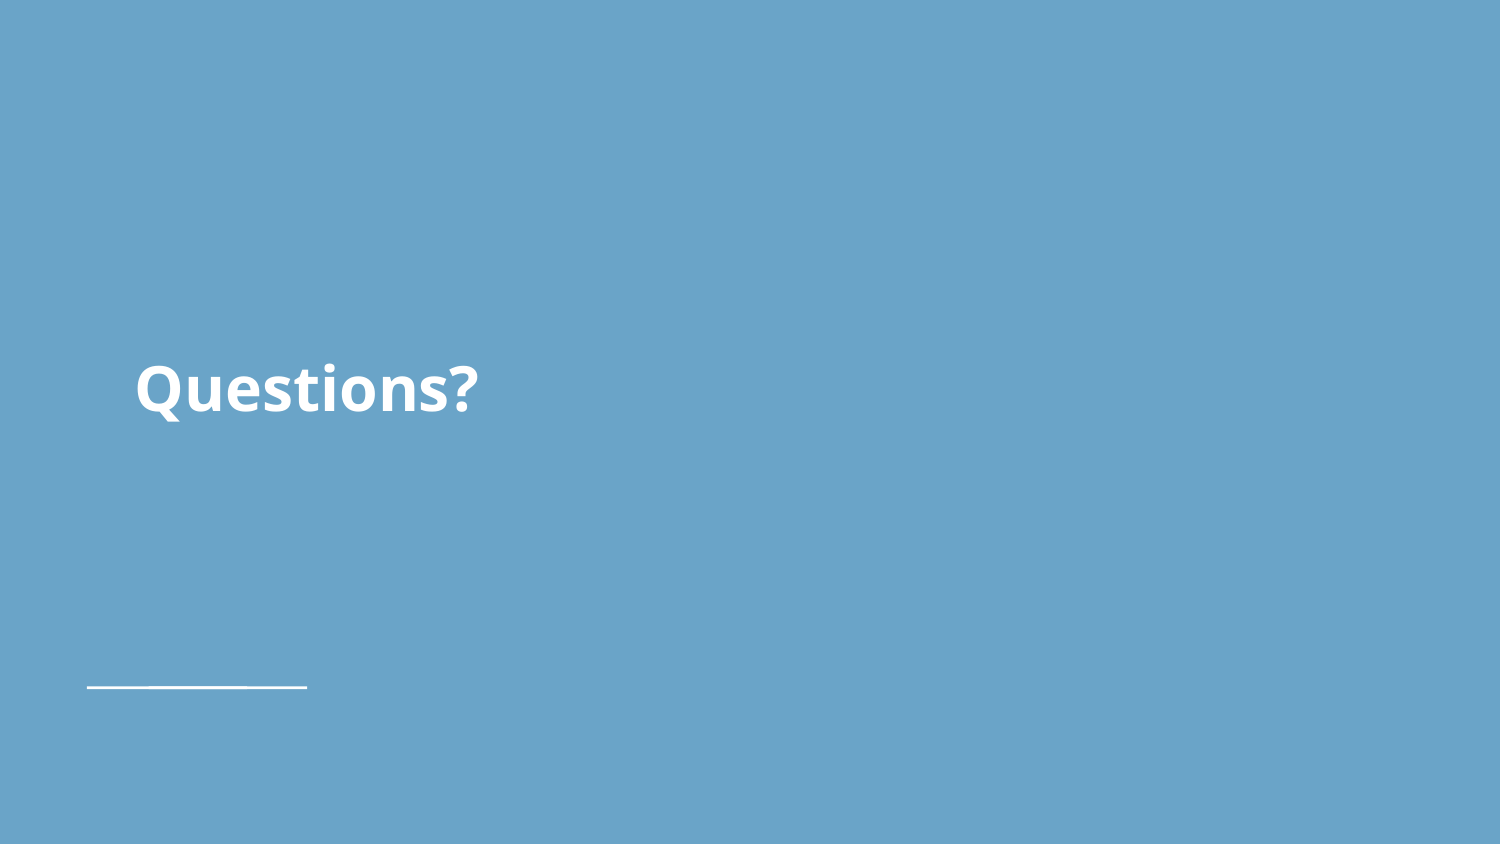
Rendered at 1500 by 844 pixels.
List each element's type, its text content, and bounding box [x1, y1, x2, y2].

title Questions? [119, 141, 1272, 632]
